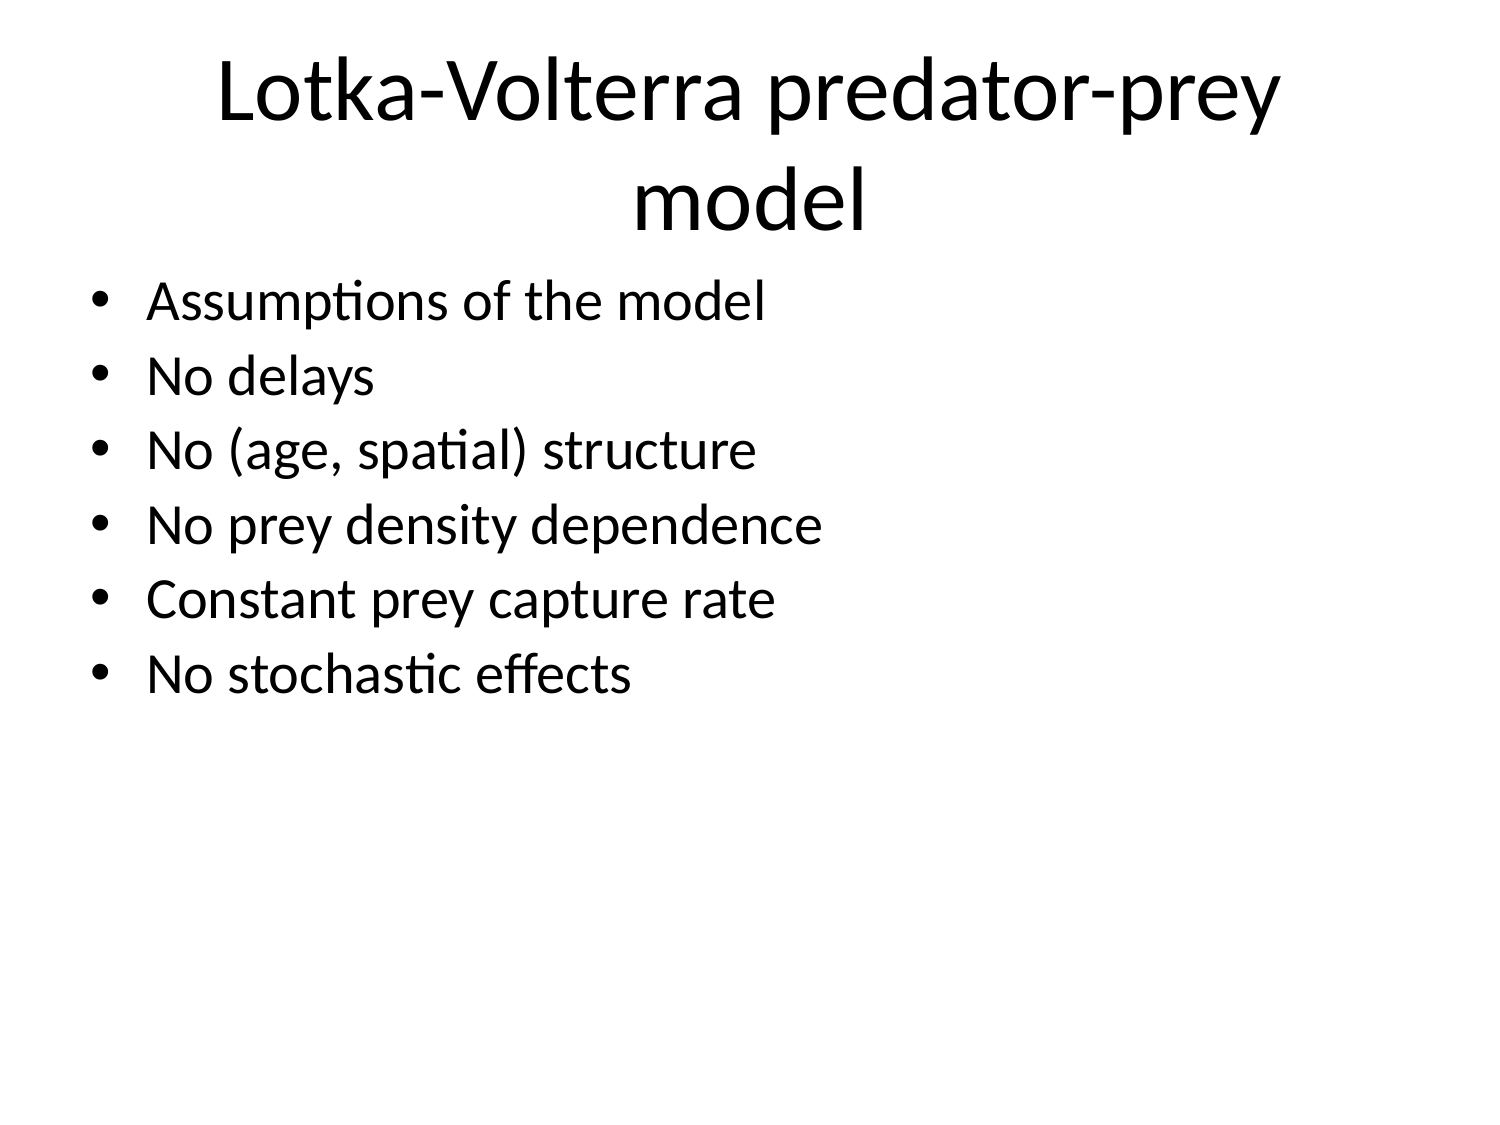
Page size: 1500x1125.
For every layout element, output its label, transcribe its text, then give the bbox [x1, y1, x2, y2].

list Assumptions of the model No delays No (age, spatial) structure No prey density dependence Constant prey capture rate No stochastic effects [75, 262, 1425, 1005]
title Lotka-Volterra predator-prey model [75, 45, 1425, 233]
